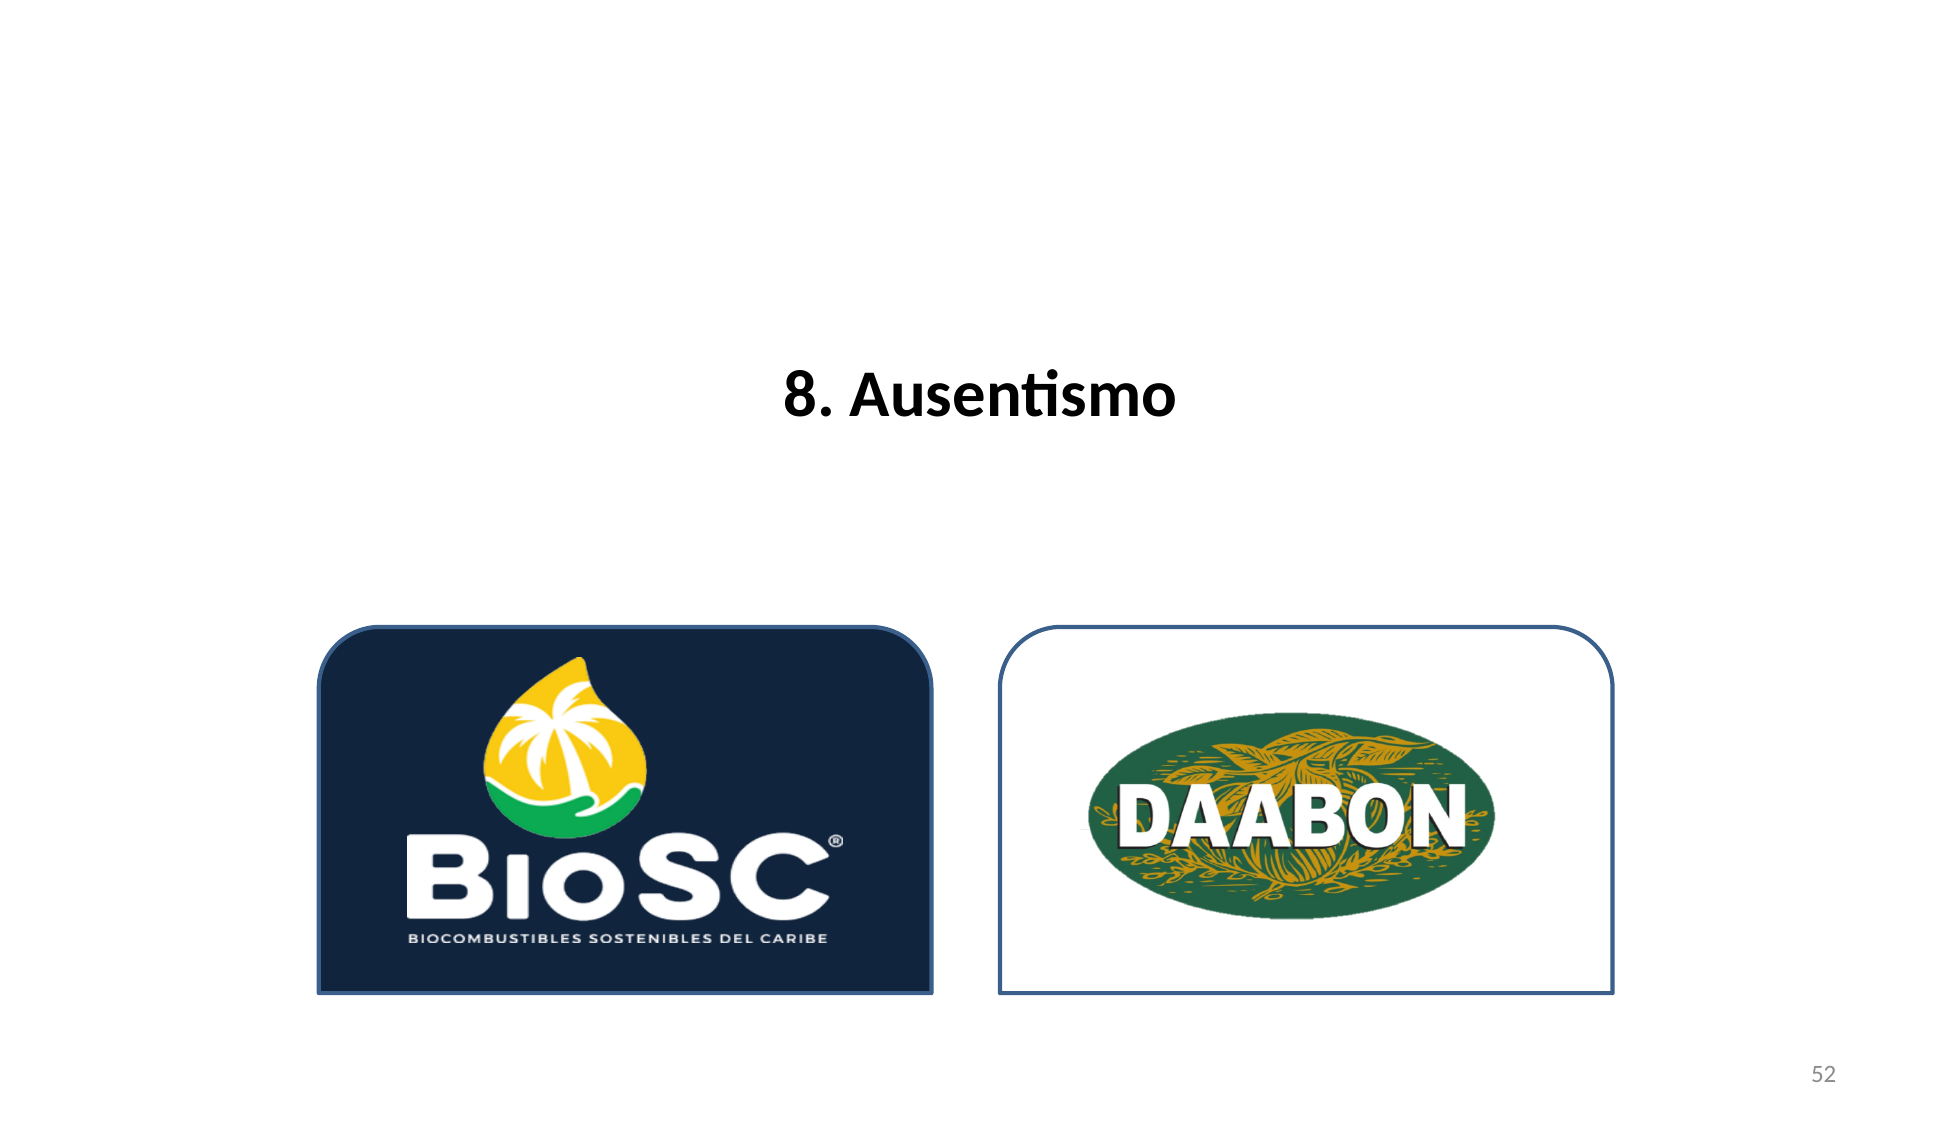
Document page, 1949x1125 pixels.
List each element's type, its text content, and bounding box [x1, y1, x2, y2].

text_box 8. Ausentismo [147, 342, 1814, 438]
text_box [316, 624, 934, 996]
slide_number 52 [1396, 1042, 1852, 1103]
picture [407, 656, 844, 944]
picture [1080, 705, 1524, 944]
text_box [997, 624, 1615, 996]
